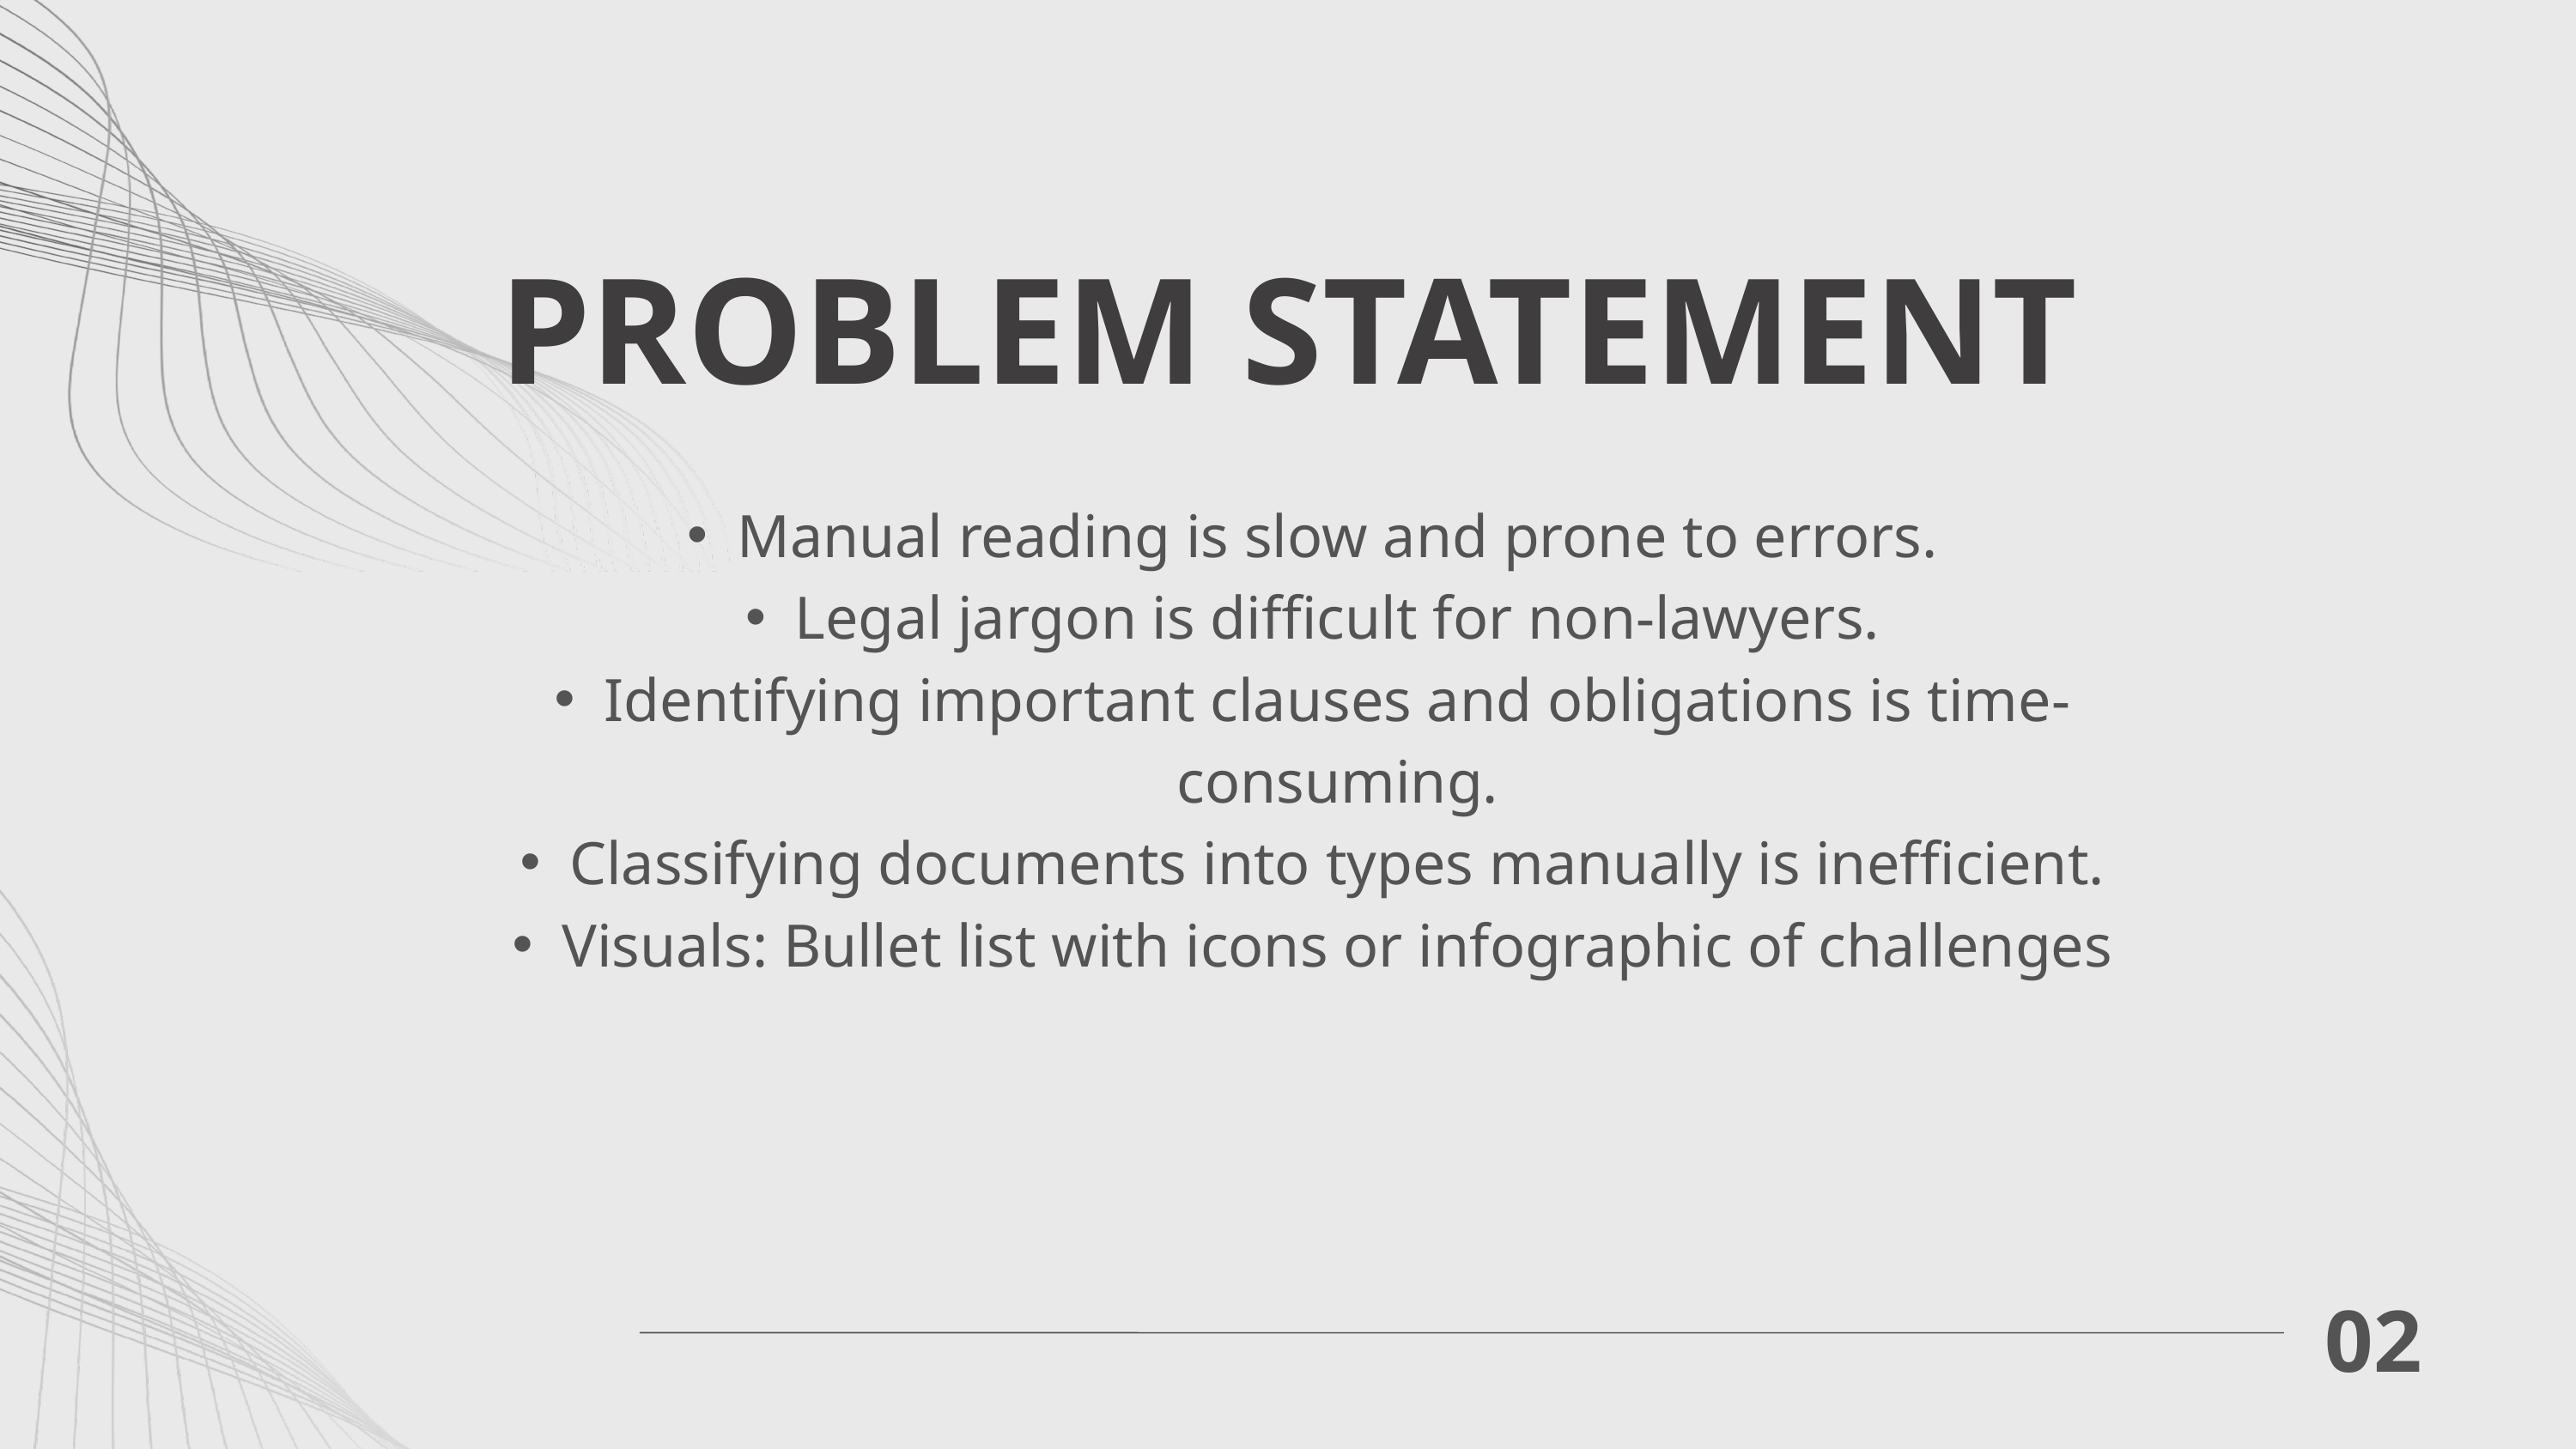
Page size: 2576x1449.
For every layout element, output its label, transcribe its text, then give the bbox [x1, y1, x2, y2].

text_box Manual reading is slow and prone to errors. Legal jargon is difficult for non-lawyers. Identifying important clauses and obligations is time-consuming. Classifying documents into types manually is inefficient. Visuals: Bullet list with icons or infographic of challenges [352, 487, 2224, 1060]
text_box [0, 741, 575, 1449]
text_box 02 [2283, 1270, 2464, 1389]
text_box PROBLEM STATEMENT [319, 209, 2257, 619]
text_box [0, 0, 733, 572]
